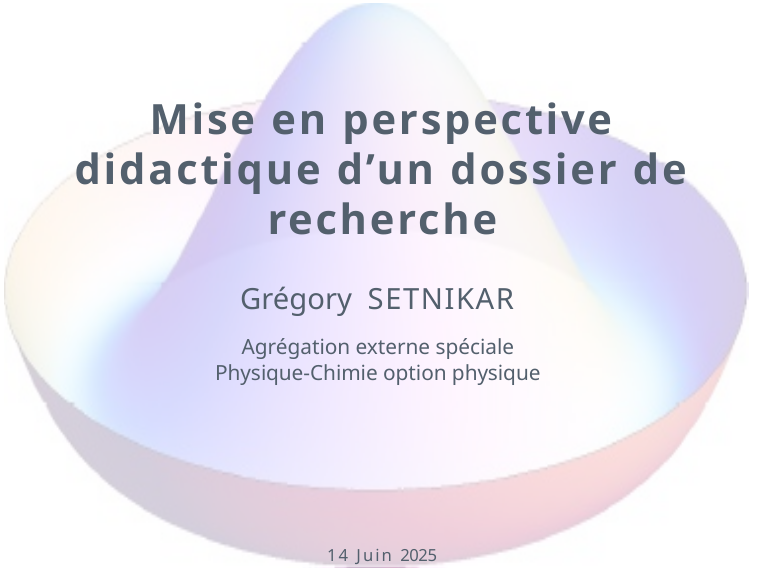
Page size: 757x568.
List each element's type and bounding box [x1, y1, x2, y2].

text_box [3, 0, 753, 568]
